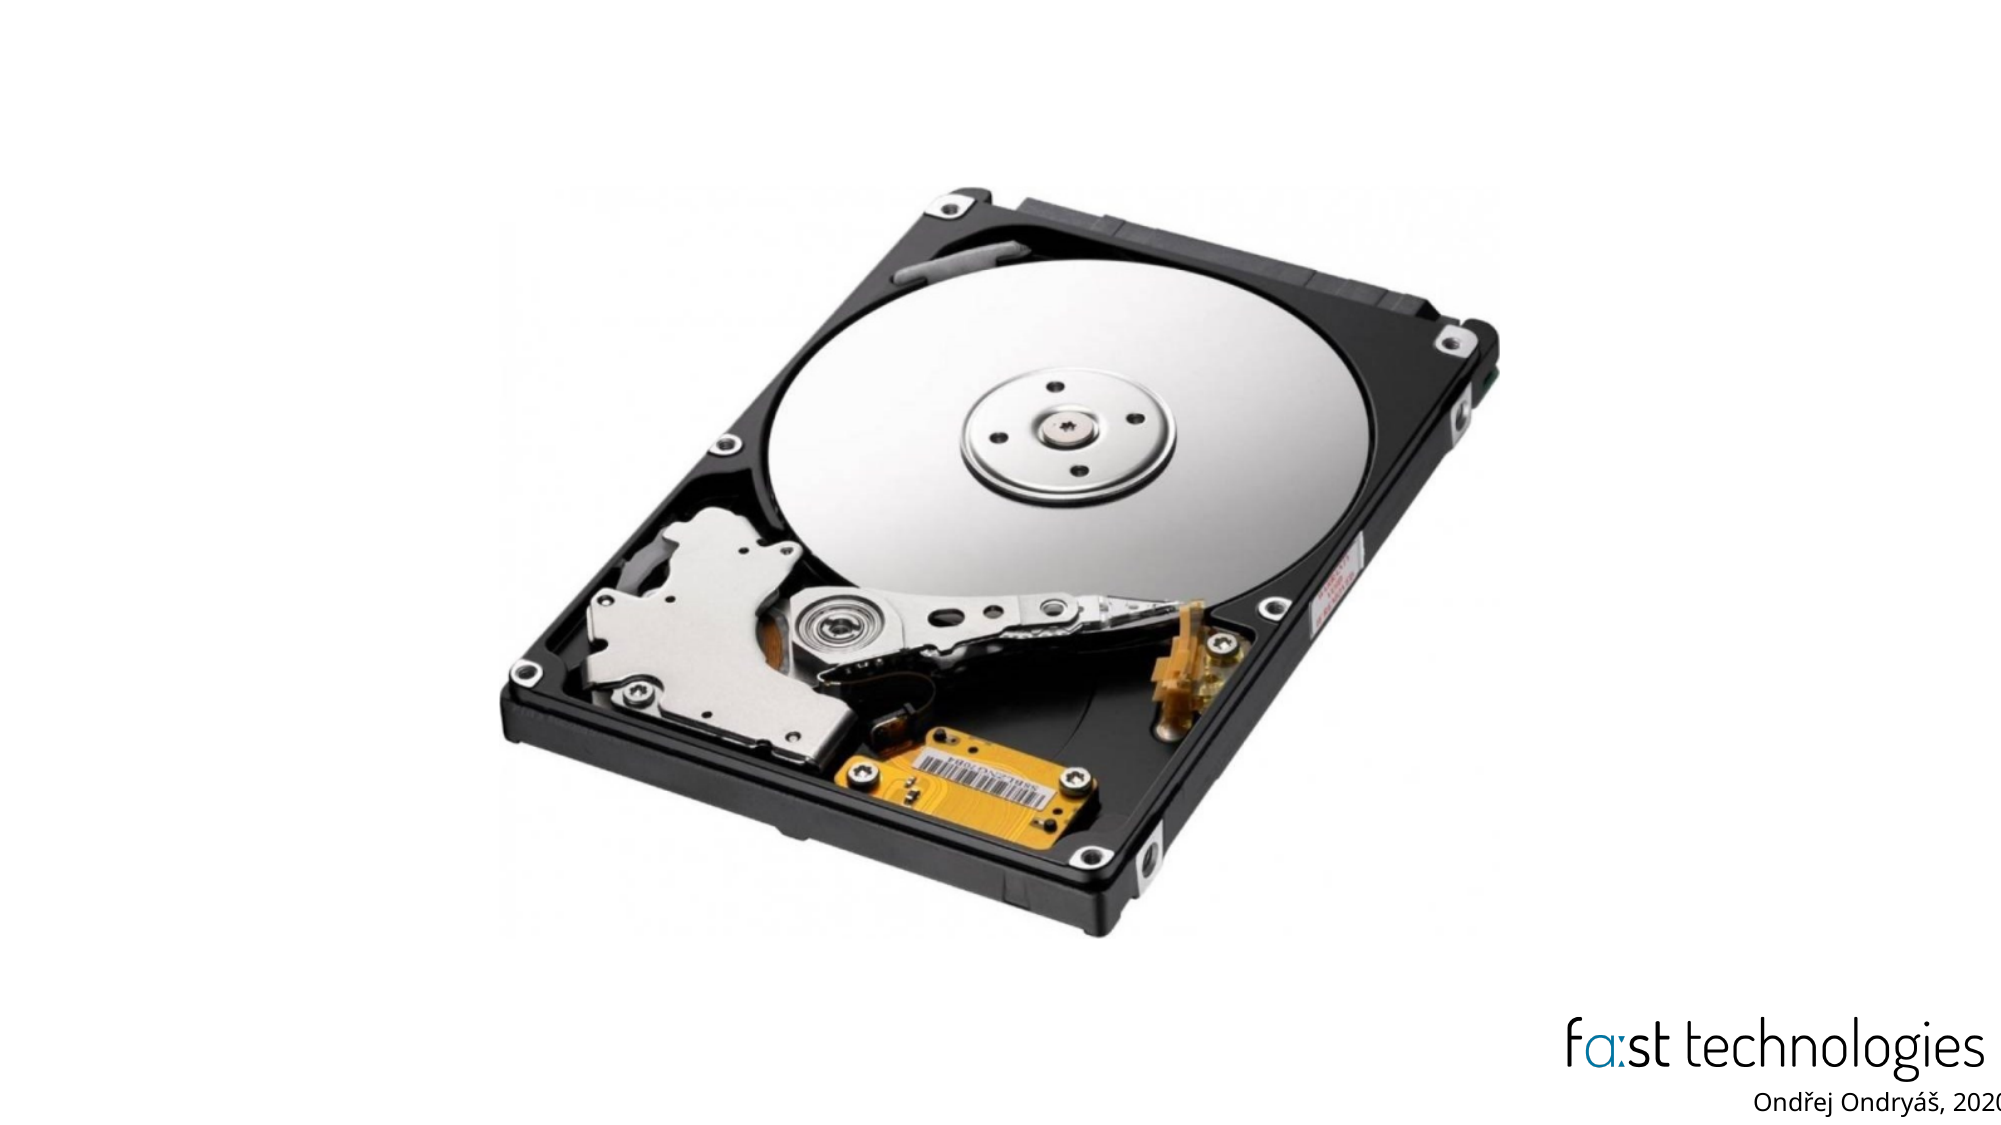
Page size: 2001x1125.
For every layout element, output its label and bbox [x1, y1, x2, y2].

picture [1563, 1014, 1986, 1084]
picture [499, 186, 1500, 939]
